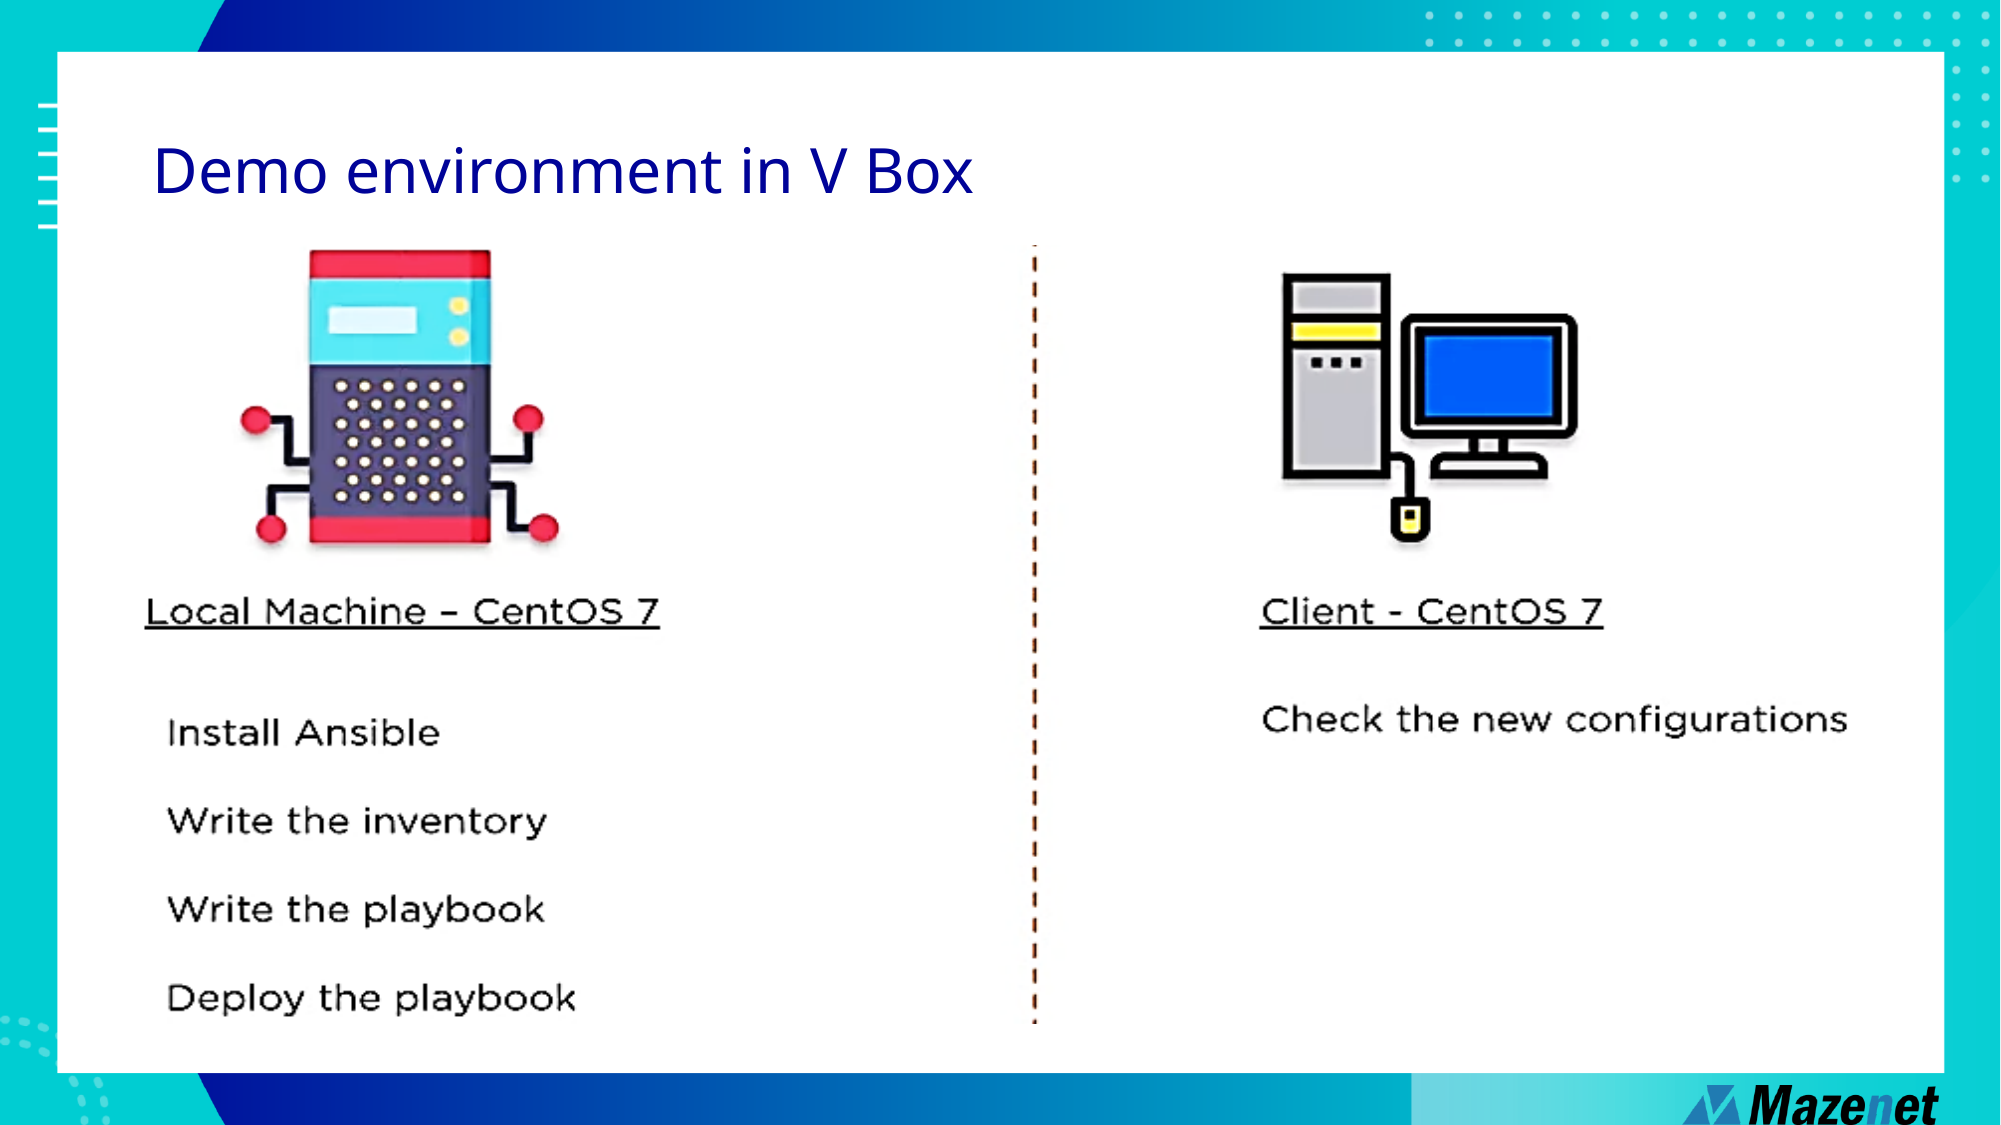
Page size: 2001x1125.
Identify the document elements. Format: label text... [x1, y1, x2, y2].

picture [0, 0, 2001, 1125]
title Demo environment in V Box [137, 100, 1863, 245]
